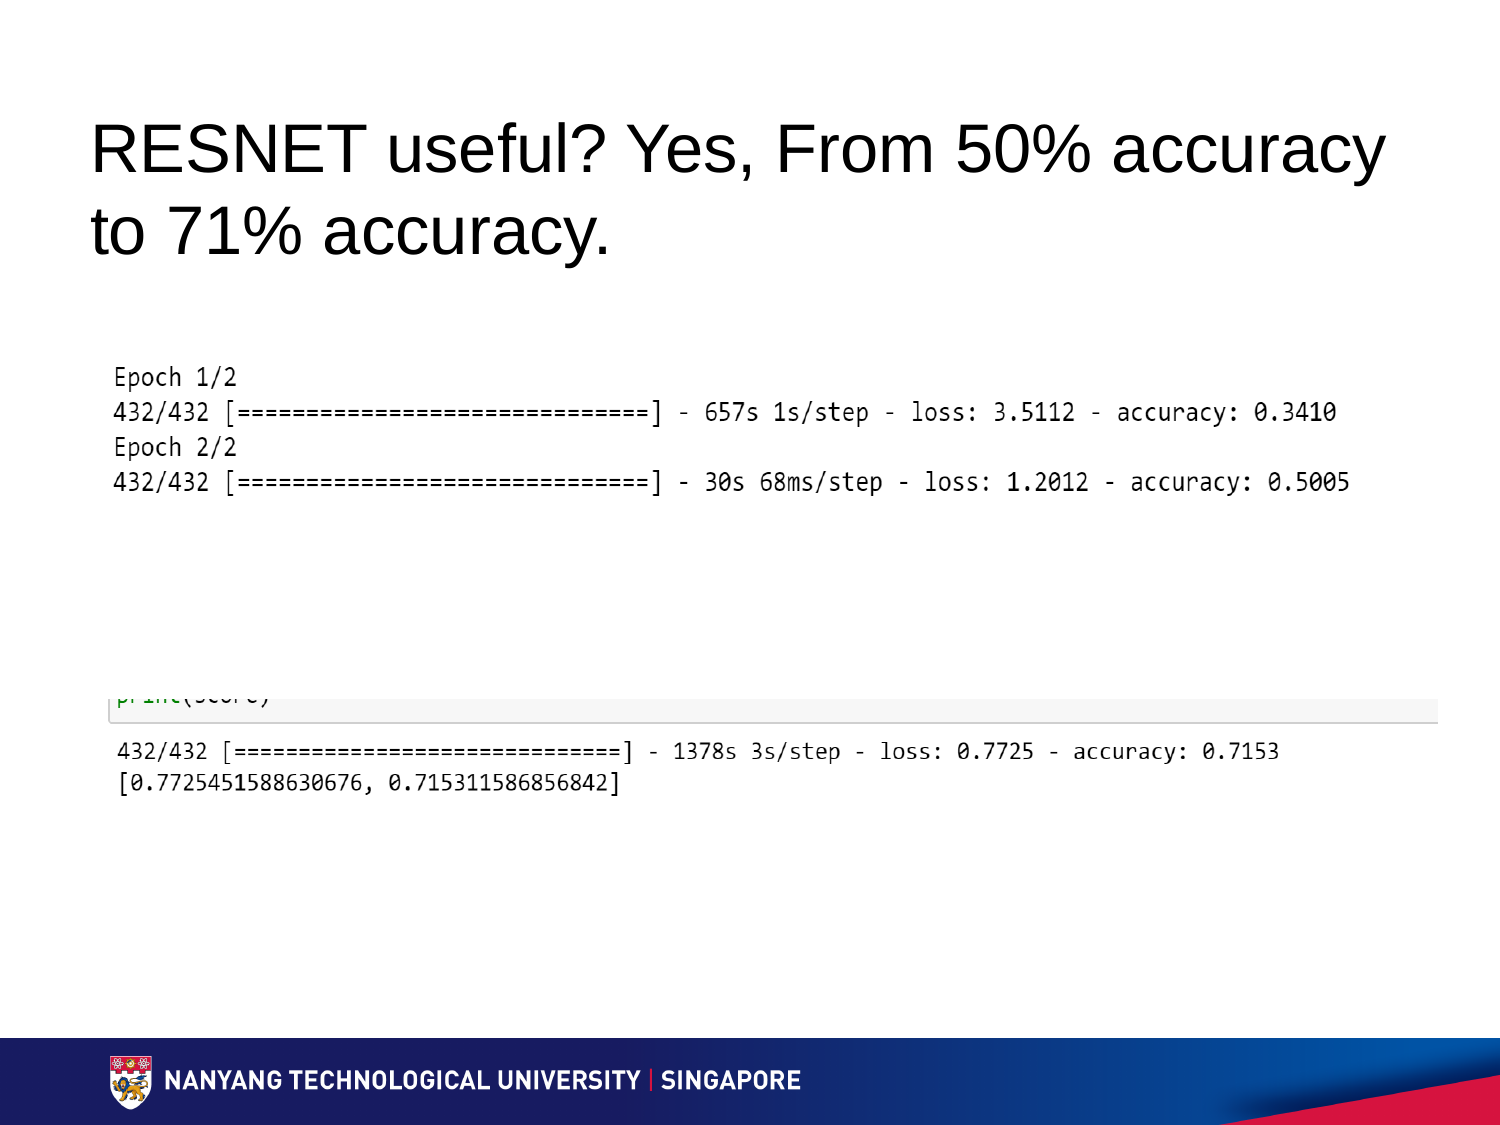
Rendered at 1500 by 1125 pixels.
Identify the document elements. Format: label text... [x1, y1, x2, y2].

picture [0, 1038, 1500, 1125]
picture [99, 349, 1401, 510]
picture [62, 699, 1438, 818]
title RESNET useful? Yes, From 50% accuracy to 71% accuracy. [75, 92, 1425, 280]
